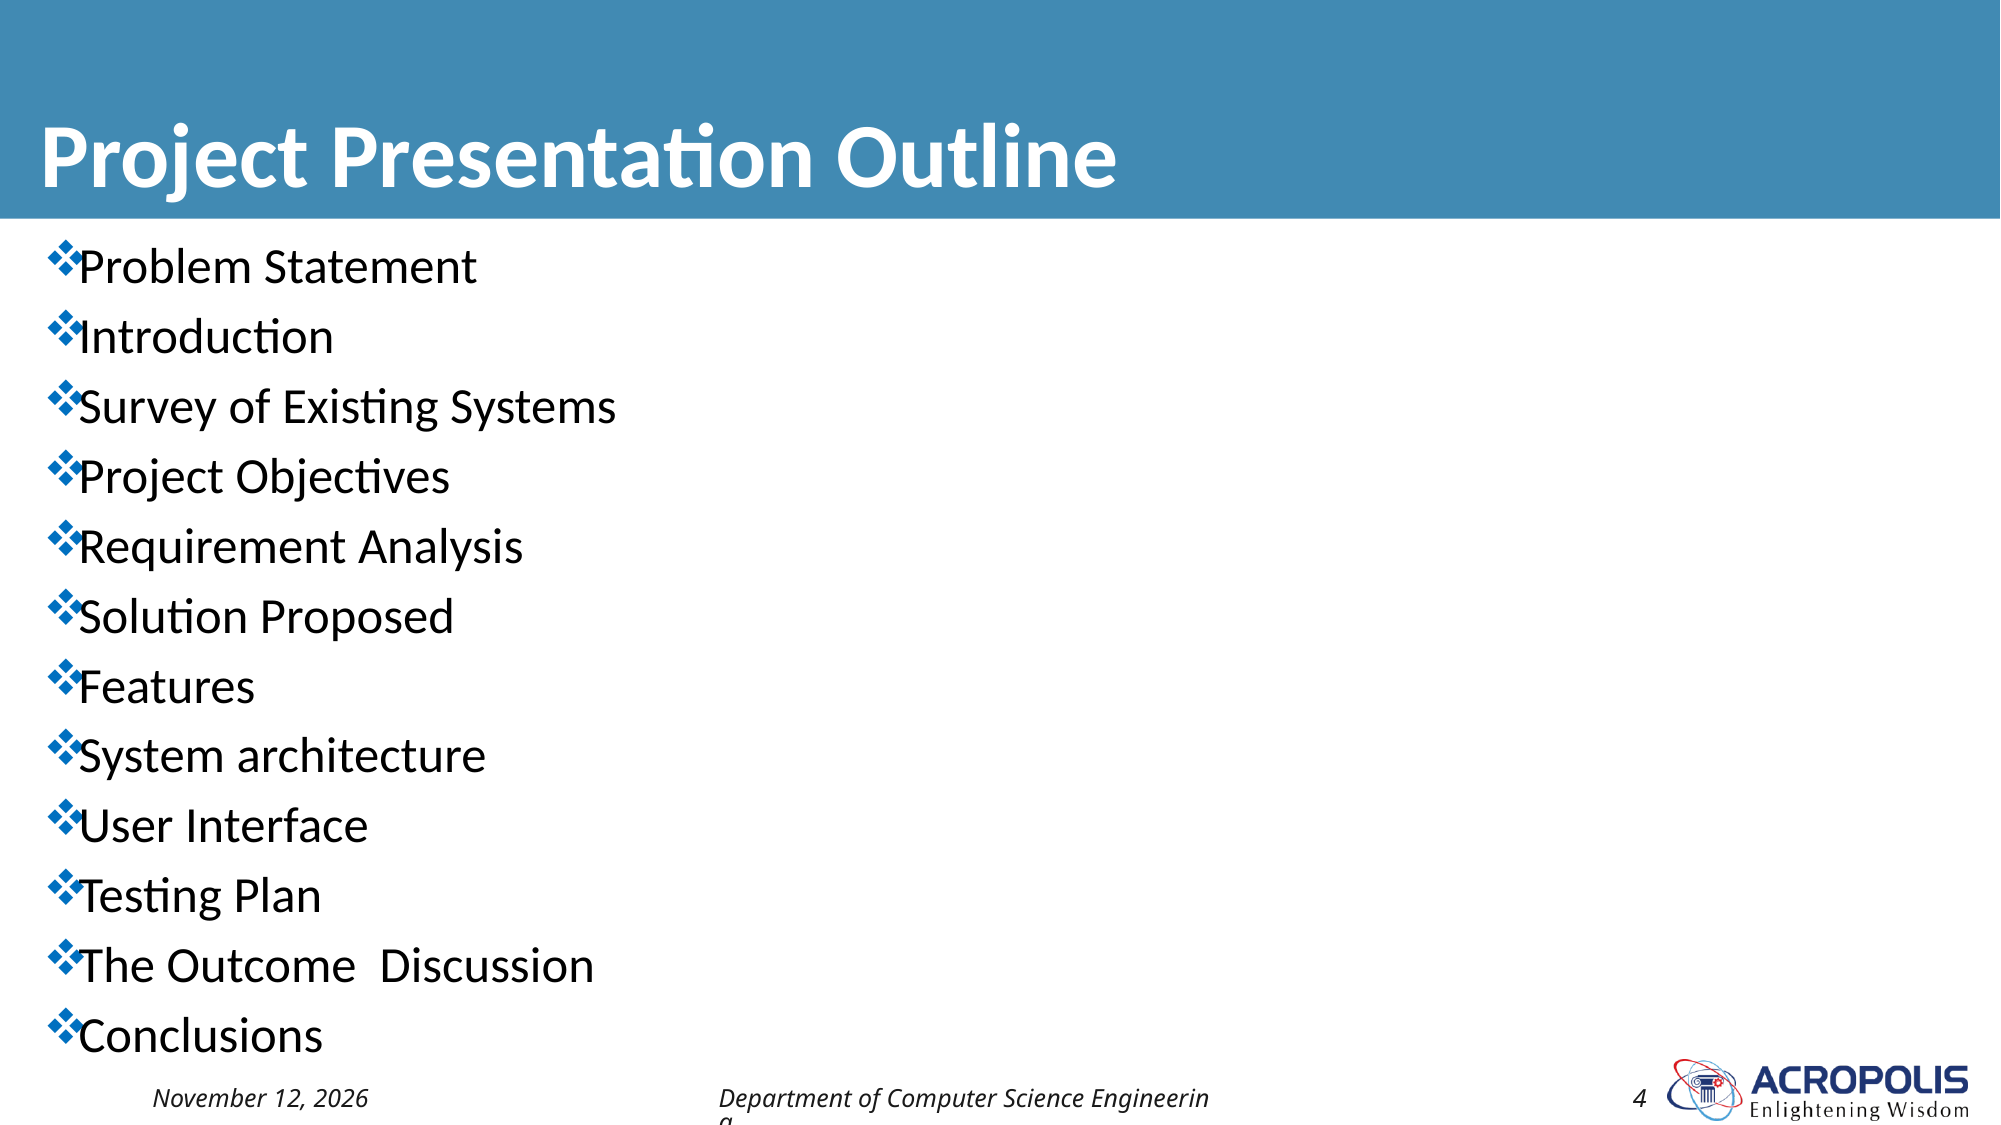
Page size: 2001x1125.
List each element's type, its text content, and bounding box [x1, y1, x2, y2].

title Project Presentation Outline [25, 0, 1974, 214]
list Problem Statement Introduction Survey of Existing Systems Project Objectives Requirement Analysis Solution Proposed Features System architecture User Interface Testing Plan The Outcome Discussion Conclusions [28, 232, 1972, 1072]
slide_number 4 [1436, 1076, 1662, 1122]
footer Department of Computer Science Engineering [703, 1076, 1229, 1122]
picture [1667, 1072, 1968, 1121]
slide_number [137, 1076, 663, 1122]
